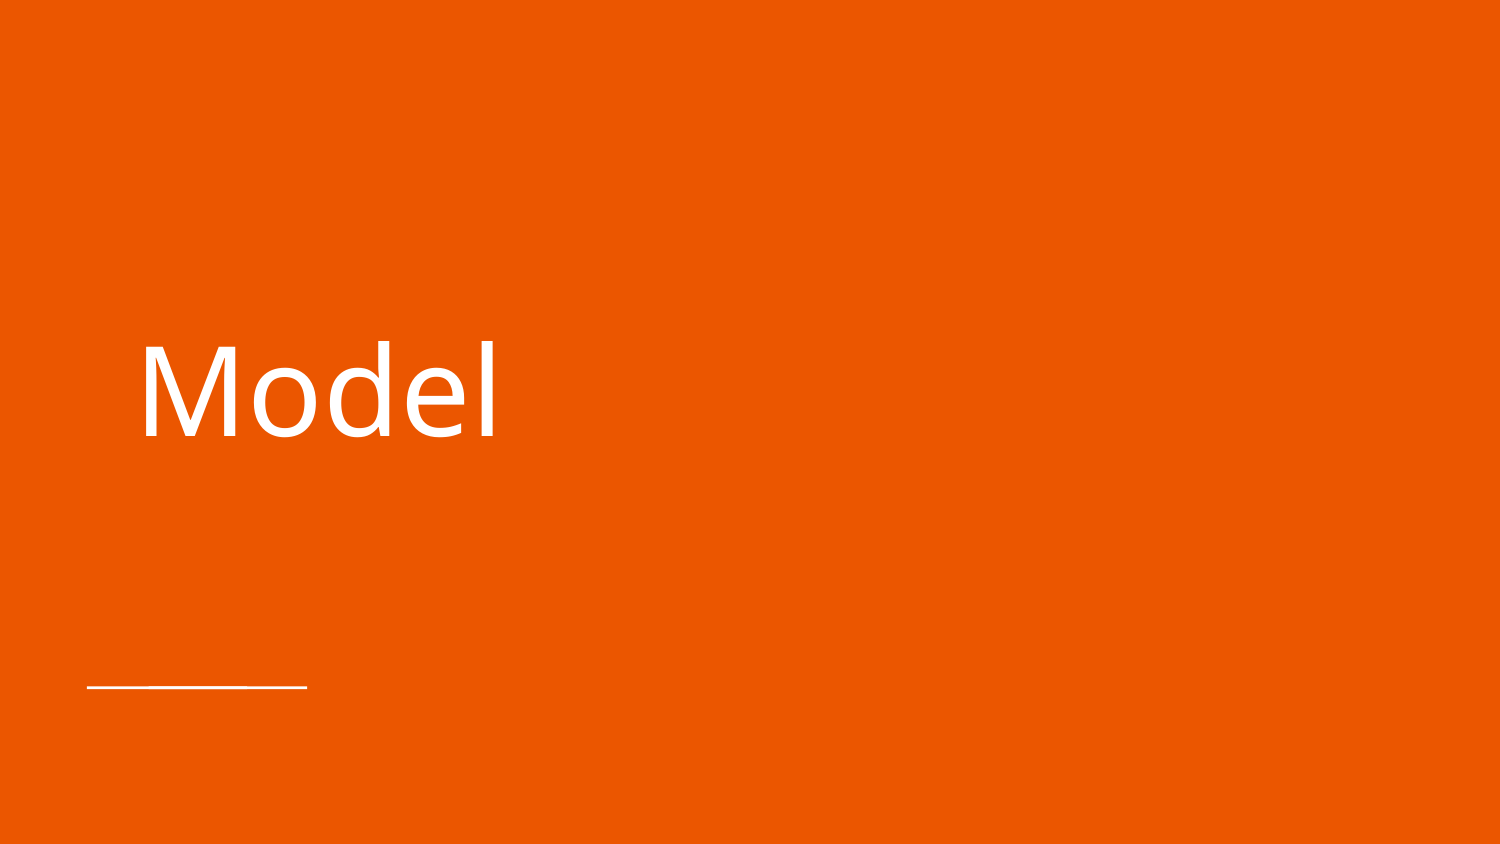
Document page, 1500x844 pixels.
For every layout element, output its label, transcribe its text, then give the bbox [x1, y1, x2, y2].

title Model [119, 141, 1272, 632]
